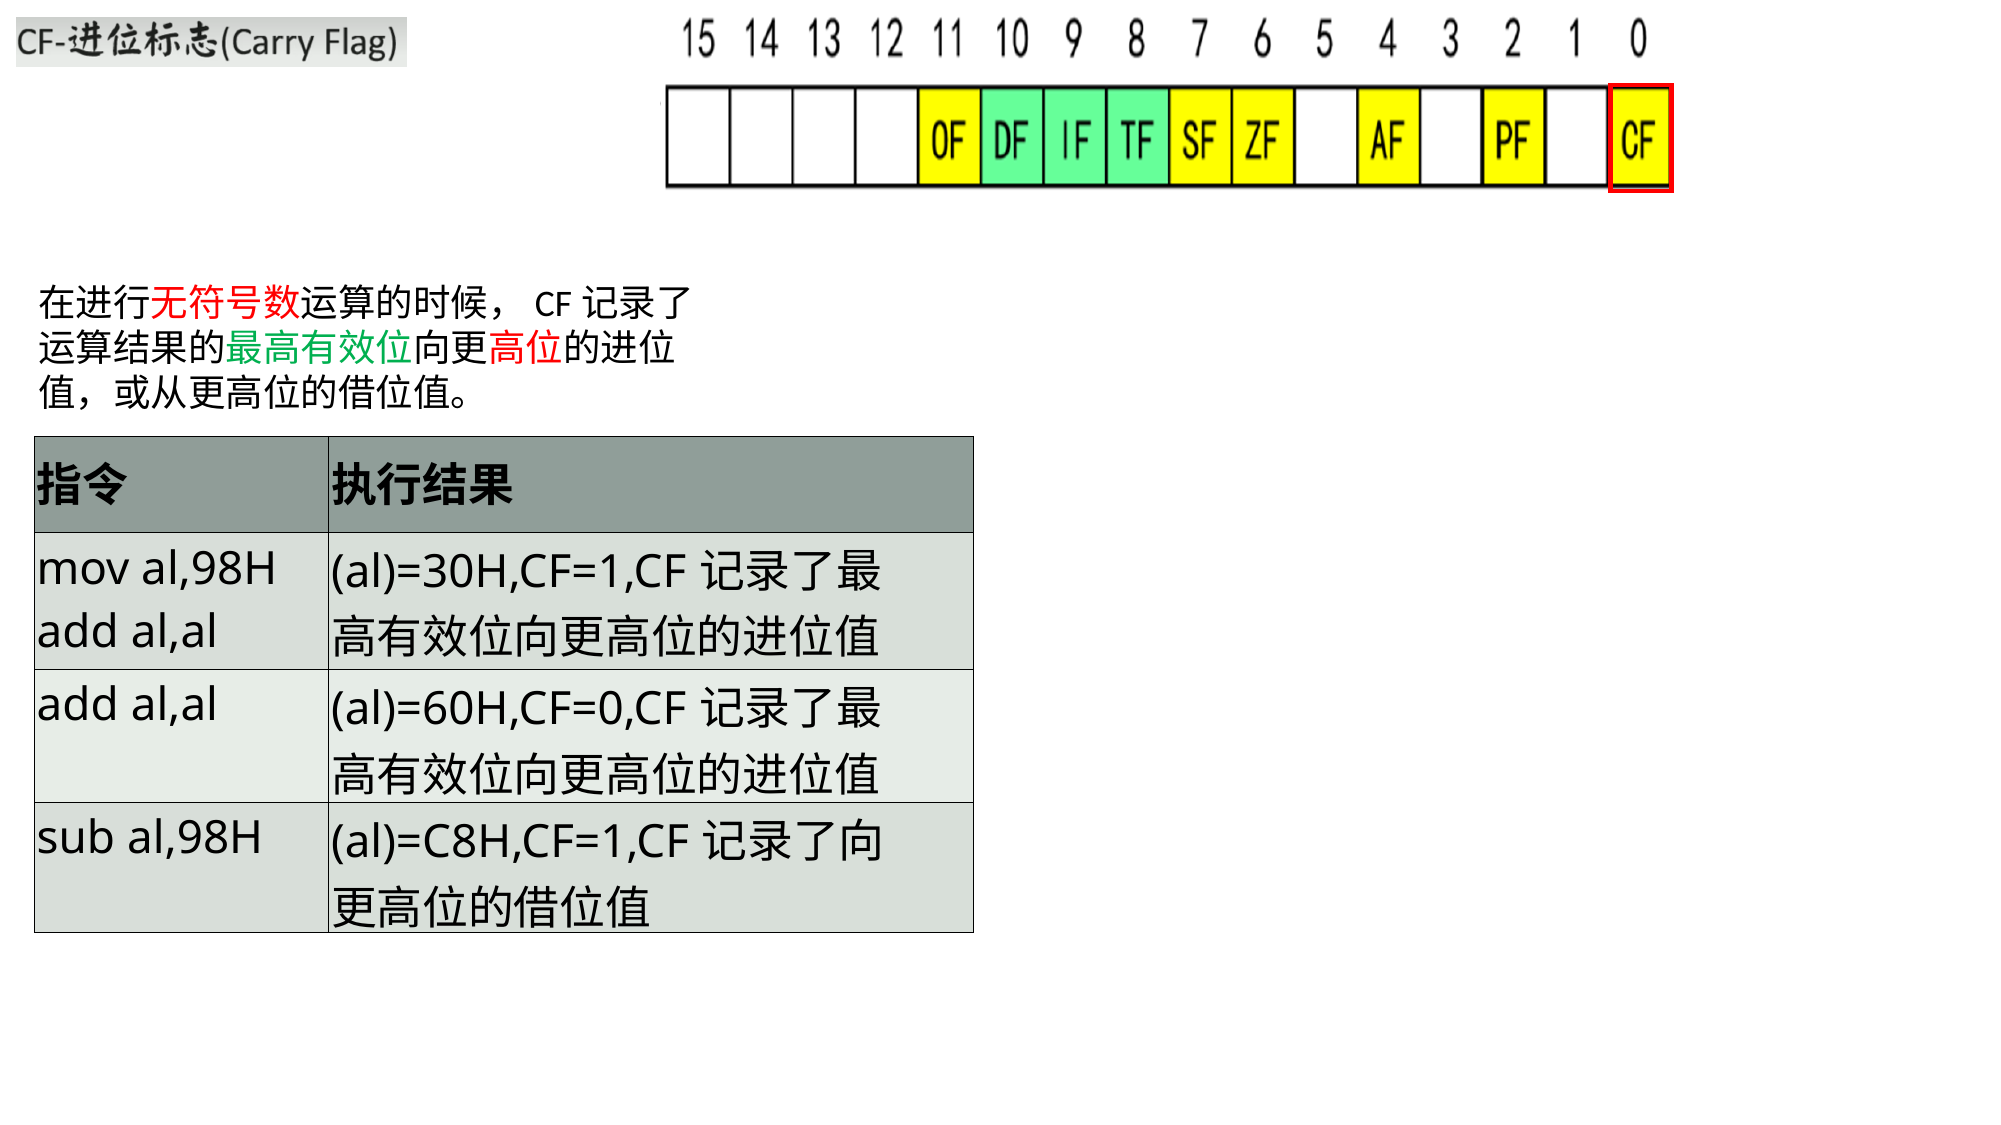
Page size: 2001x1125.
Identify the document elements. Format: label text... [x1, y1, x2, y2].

table_header 执行结果 [329, 437, 973, 532]
table_cell (al)=30H,CF=1,CF记录了最 高有效位向更高位的进位值 [329, 533, 973, 669]
table_cell (al)=C8H,CF=1,CF记录了向 更高位的借位值 [329, 803, 973, 932]
picture [659, 11, 1672, 192]
table_header 指令 [35, 437, 328, 532]
table_cell (al)=60H,CF=0,CF记录了最 高有效位向更高位的进位值 [329, 670, 973, 802]
picture [16, 17, 407, 68]
text_box 在进行无符号数运算的时候，CF记录了运算结果的最高有效位向更高位的进位值，或从更高位的借位值。 [23, 271, 720, 422]
table_cell sub al,98H [35, 803, 328, 932]
table_cell add al,al [35, 670, 328, 802]
table_cell mov al,98H add al,al [35, 533, 328, 669]
